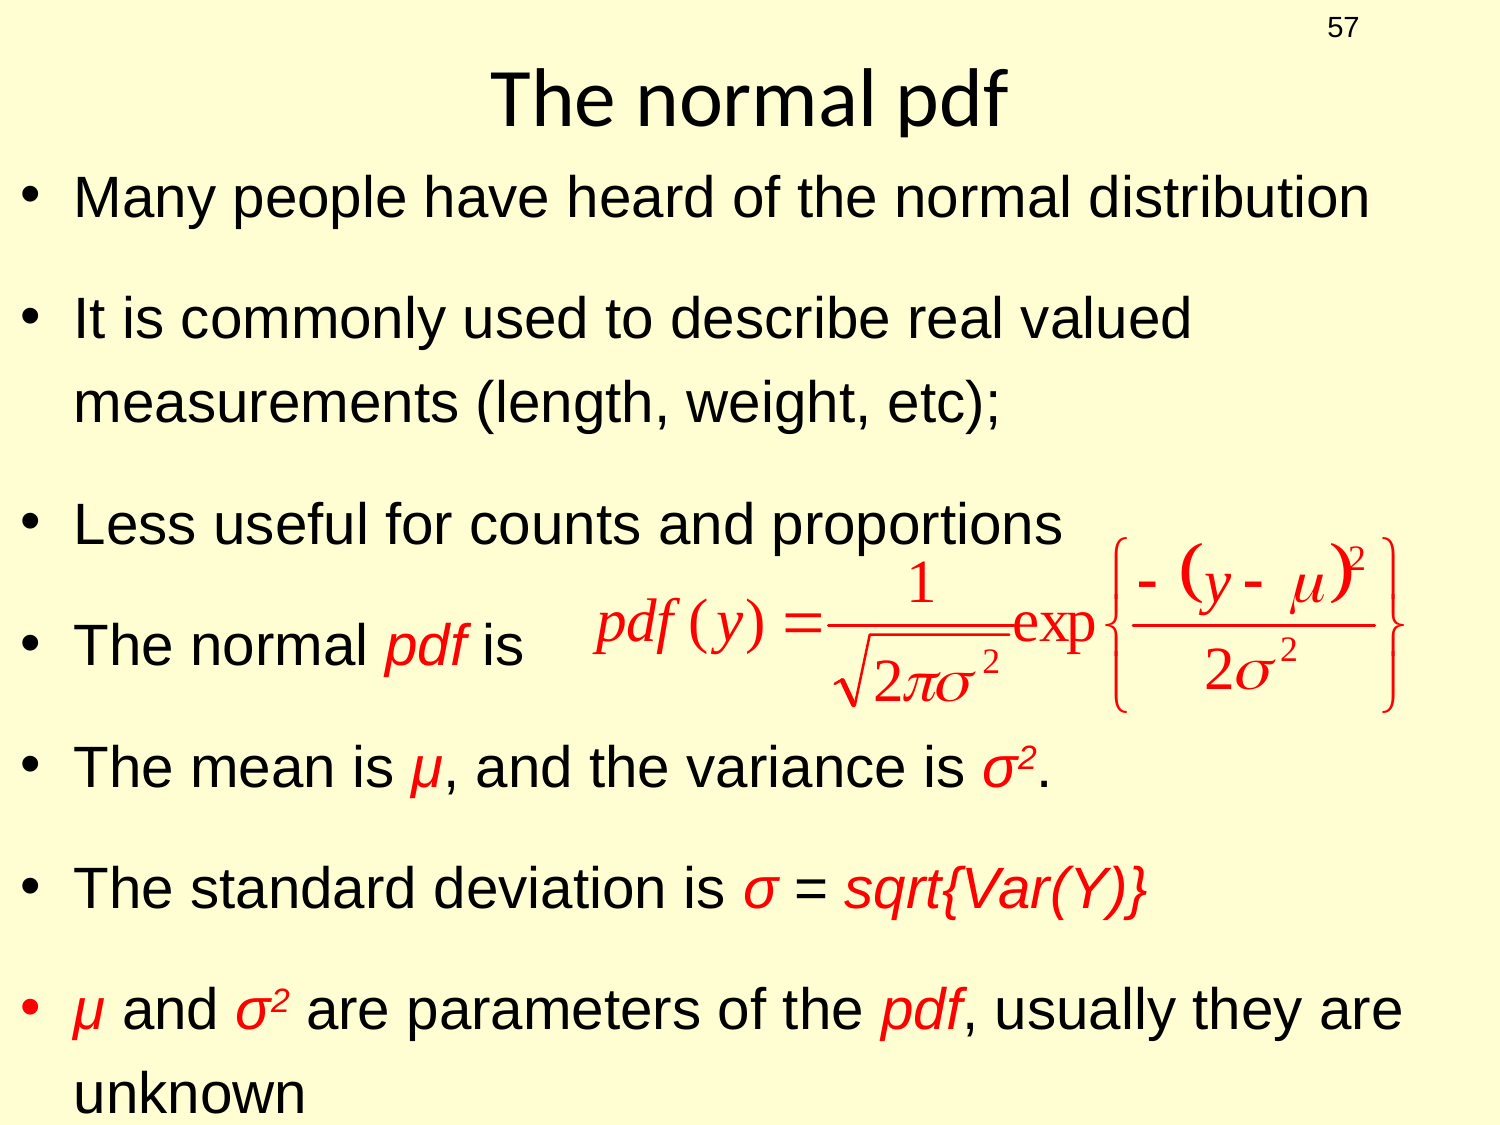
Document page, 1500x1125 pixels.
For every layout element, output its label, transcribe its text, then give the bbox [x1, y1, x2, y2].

title The normal pdf [76, 24, 1424, 137]
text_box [579, 522, 1413, 726]
text_box Many people have heard of the normal distribution It is commonly used to describe real valued measurements (length, weight, etc); Less useful for counts and proportions The normal pdf is The mean is μ, and the variance is σ2. The standard deviation is σ = sqrt{Var(Y)} μ and σ2 are parameters of the pdf, usually they are unknown [0, 137, 1475, 800]
